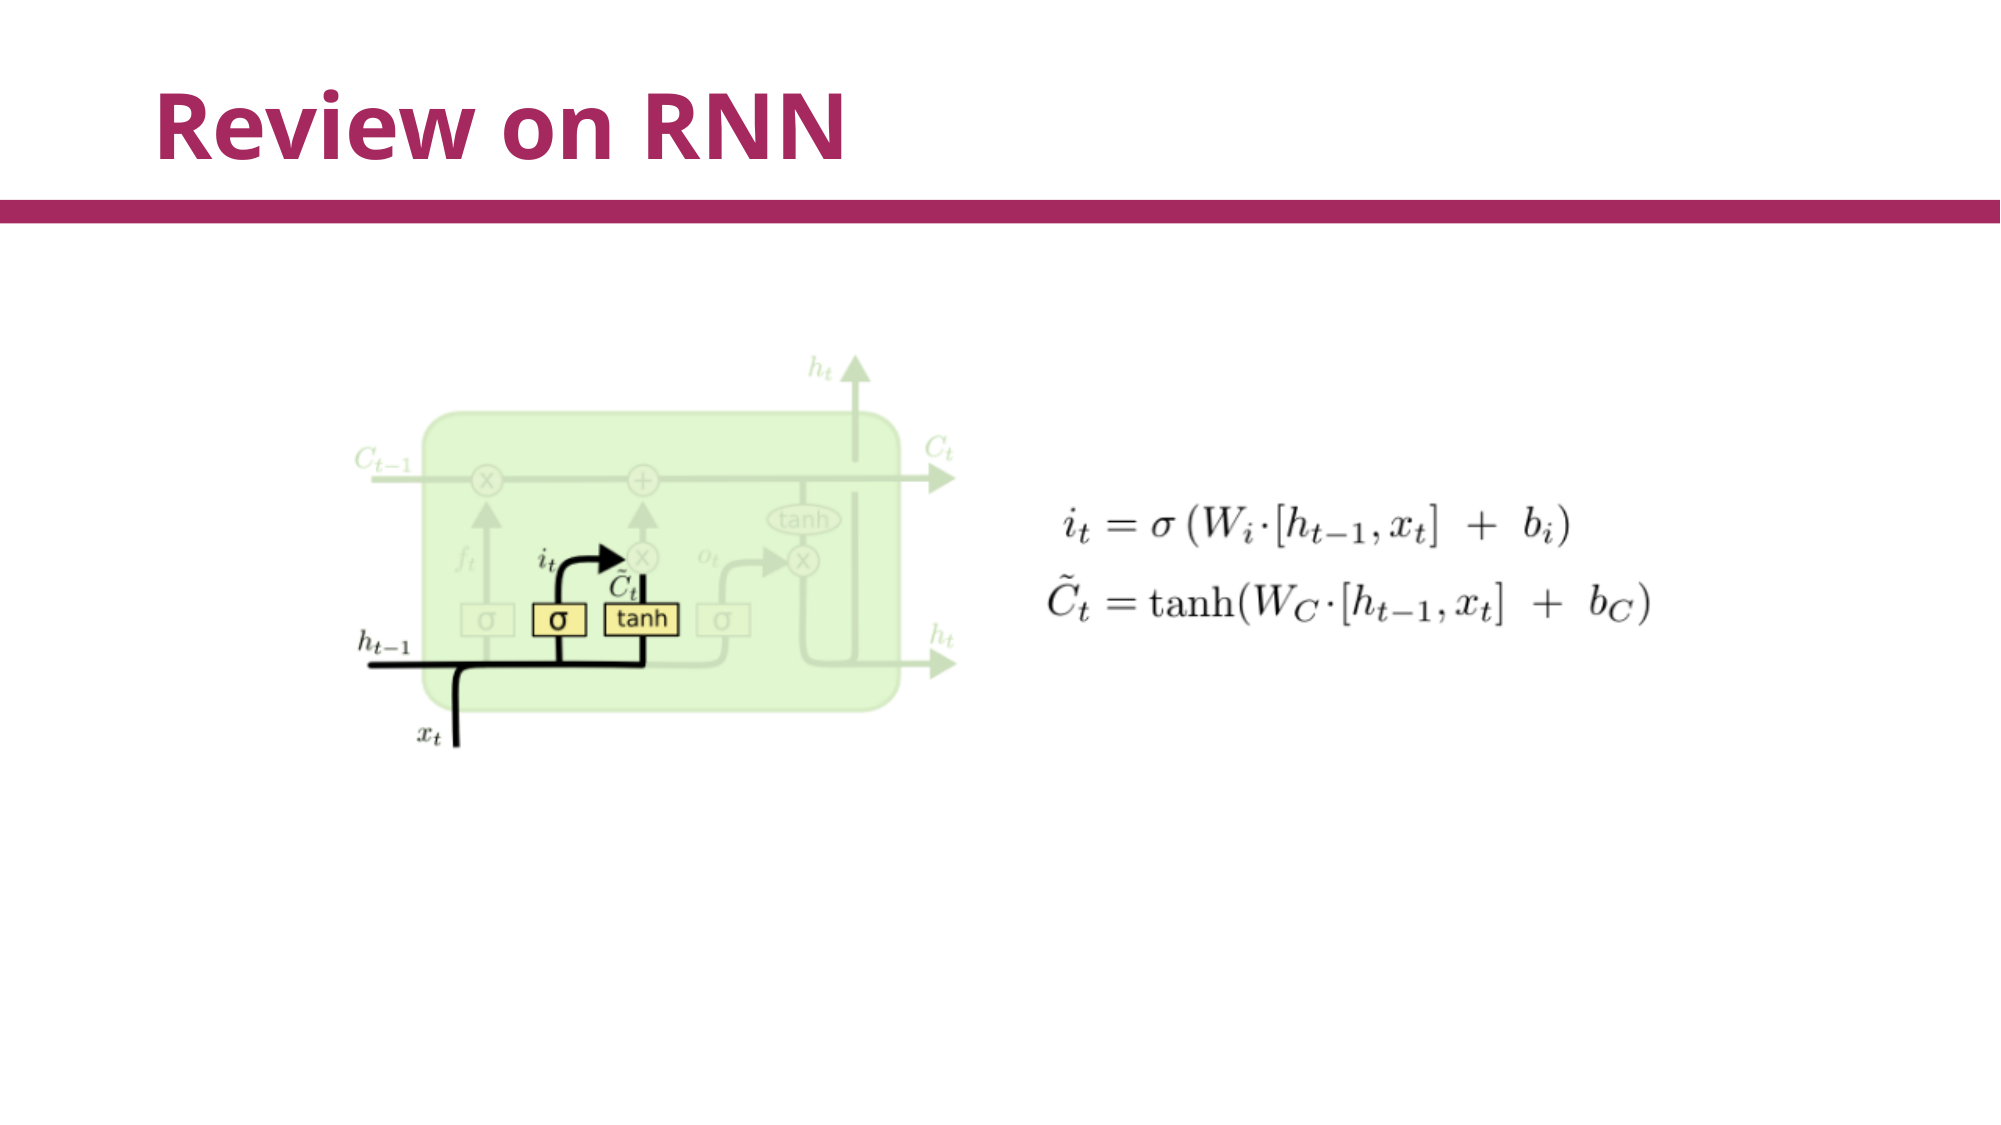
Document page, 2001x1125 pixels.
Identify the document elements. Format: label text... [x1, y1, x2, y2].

title Review on RNN [137, 59, 1863, 199]
text_box [0, 199, 2000, 224]
picture [339, 349, 1661, 776]
